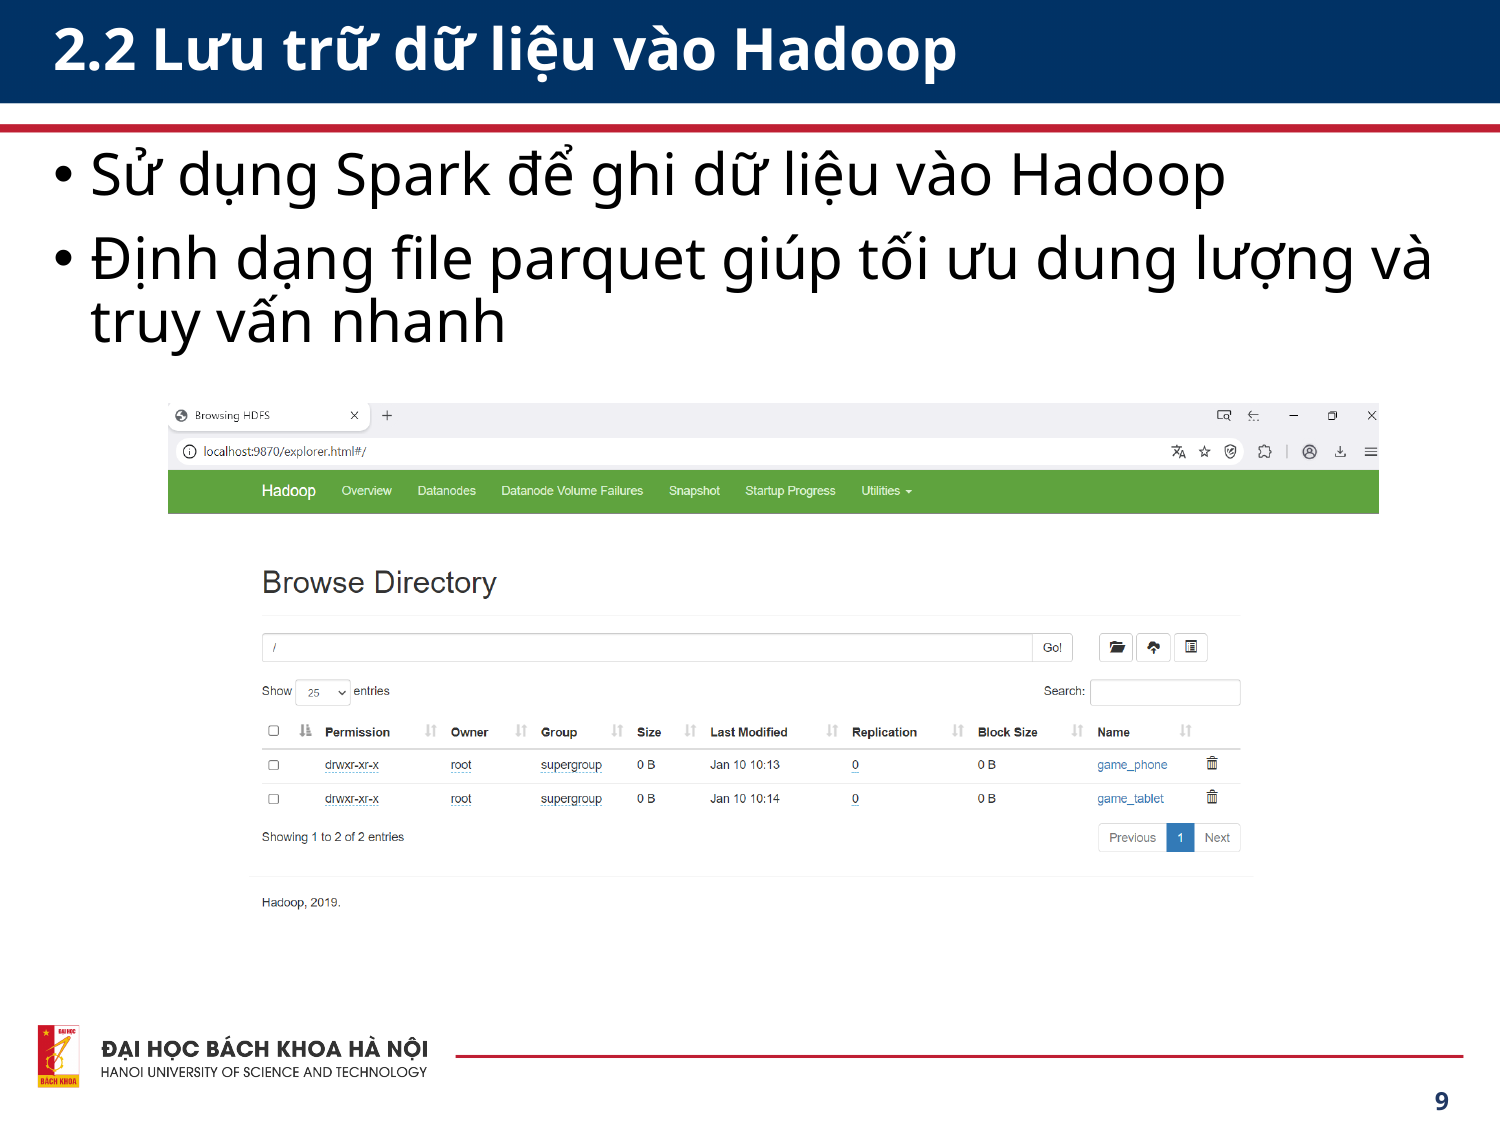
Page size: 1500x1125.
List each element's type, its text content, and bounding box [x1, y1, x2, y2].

picture [0, 0, 1500, 1125]
title 2.2 Lưu trữ dữ liệu vào Hadoop [38, 12, 1462, 87]
list Sử dụng Spark để ghi dữ liệu vào Hadoop Định dạng file parquet giúp tối ưu dung lượng và truy vấn nhanh [38, 138, 1462, 1008]
slide_number 9 [1126, 1078, 1464, 1125]
